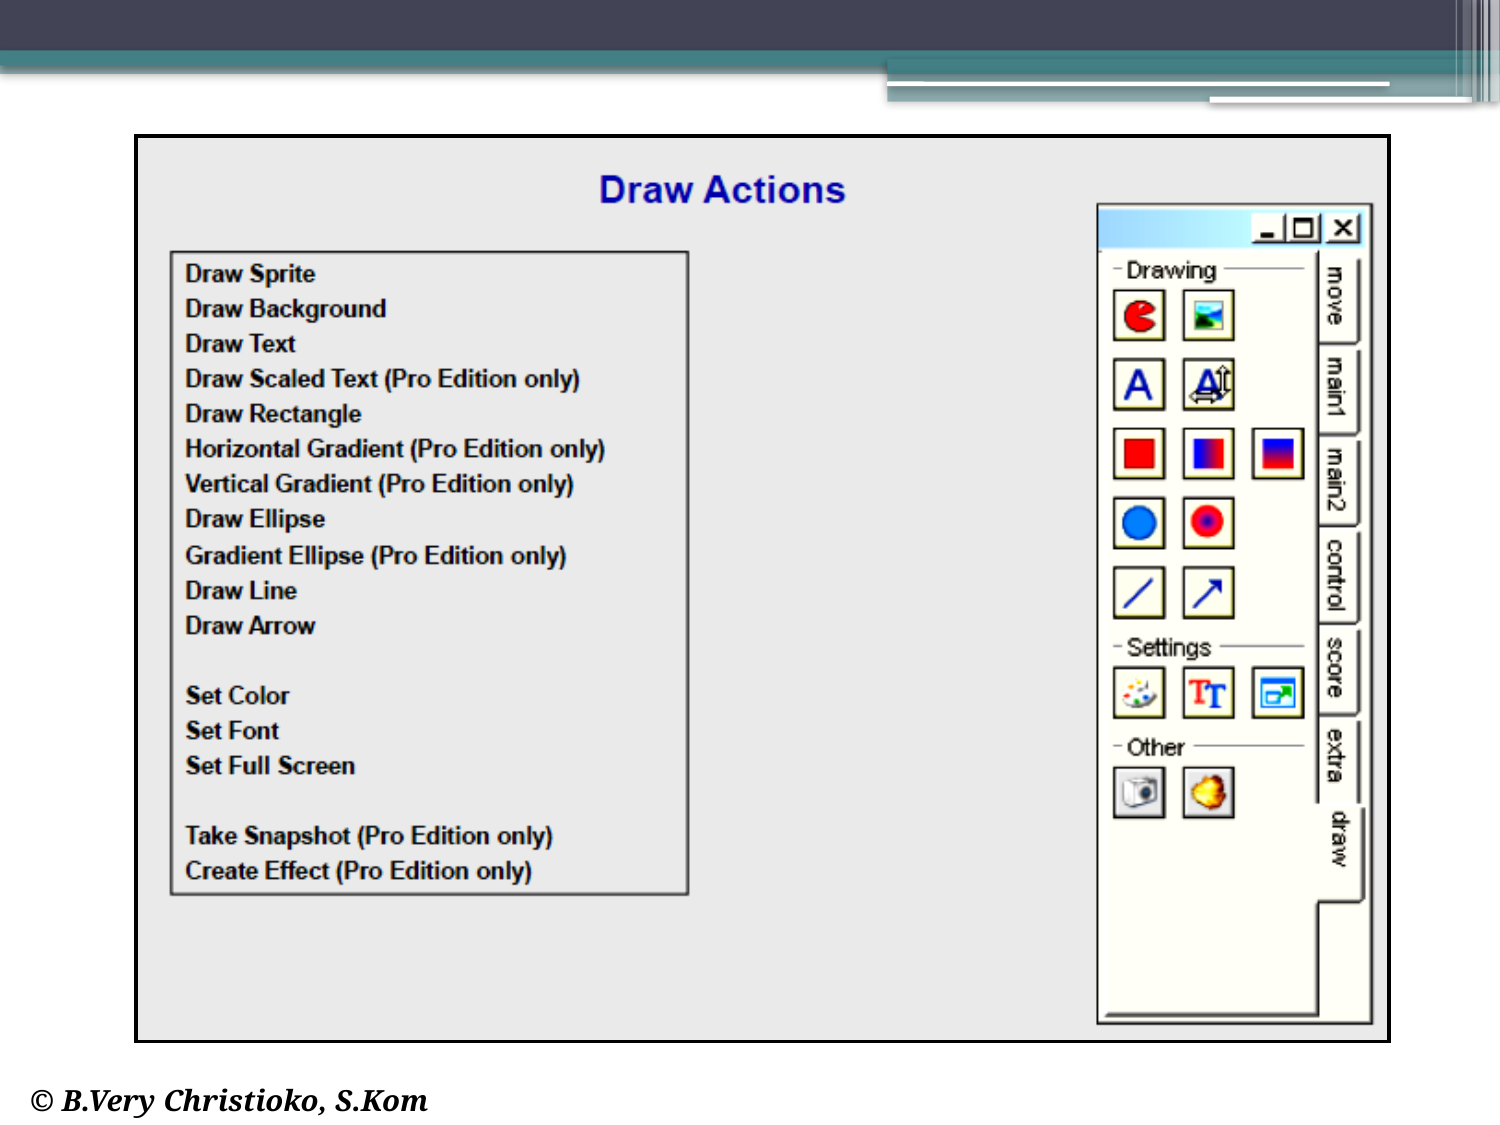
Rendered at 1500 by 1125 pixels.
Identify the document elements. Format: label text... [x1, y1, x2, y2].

text_box © B.Very Christioko, S.Kom [15, 1074, 444, 1125]
picture [137, 137, 1388, 1040]
